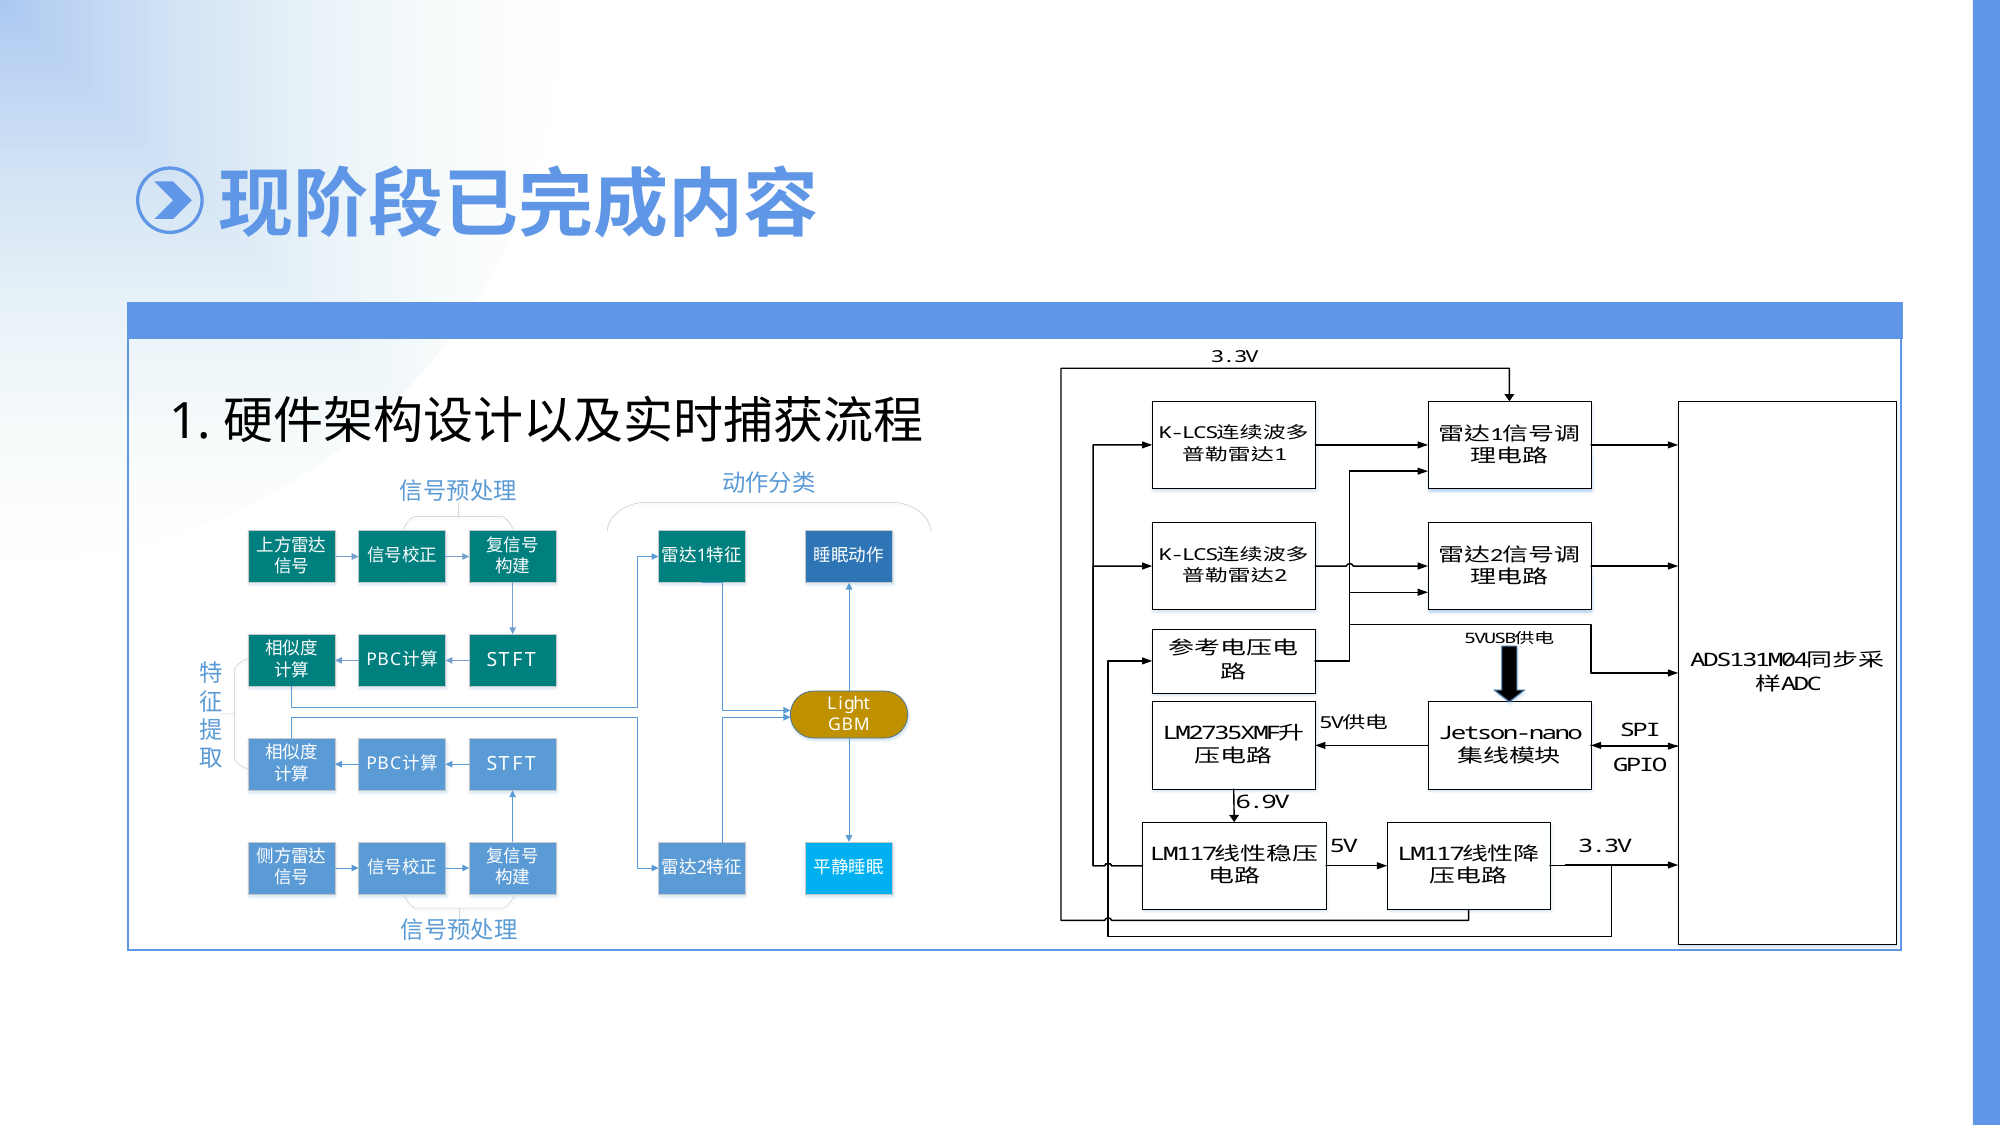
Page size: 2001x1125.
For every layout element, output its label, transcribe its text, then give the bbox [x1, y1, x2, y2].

text_box 1.硬件架构设计以及实时捕获流程 [154, 357, 1047, 933]
text_box [128, 302, 1903, 339]
text_box [136, 166, 203, 235]
text_box [1972, 0, 2000, 1125]
text_box 现阶段已完成内容 [203, 146, 1846, 255]
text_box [185, 465, 935, 951]
text_box [127, 302, 1902, 951]
text_box [0, 0, 564, 564]
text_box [1047, 345, 1903, 951]
